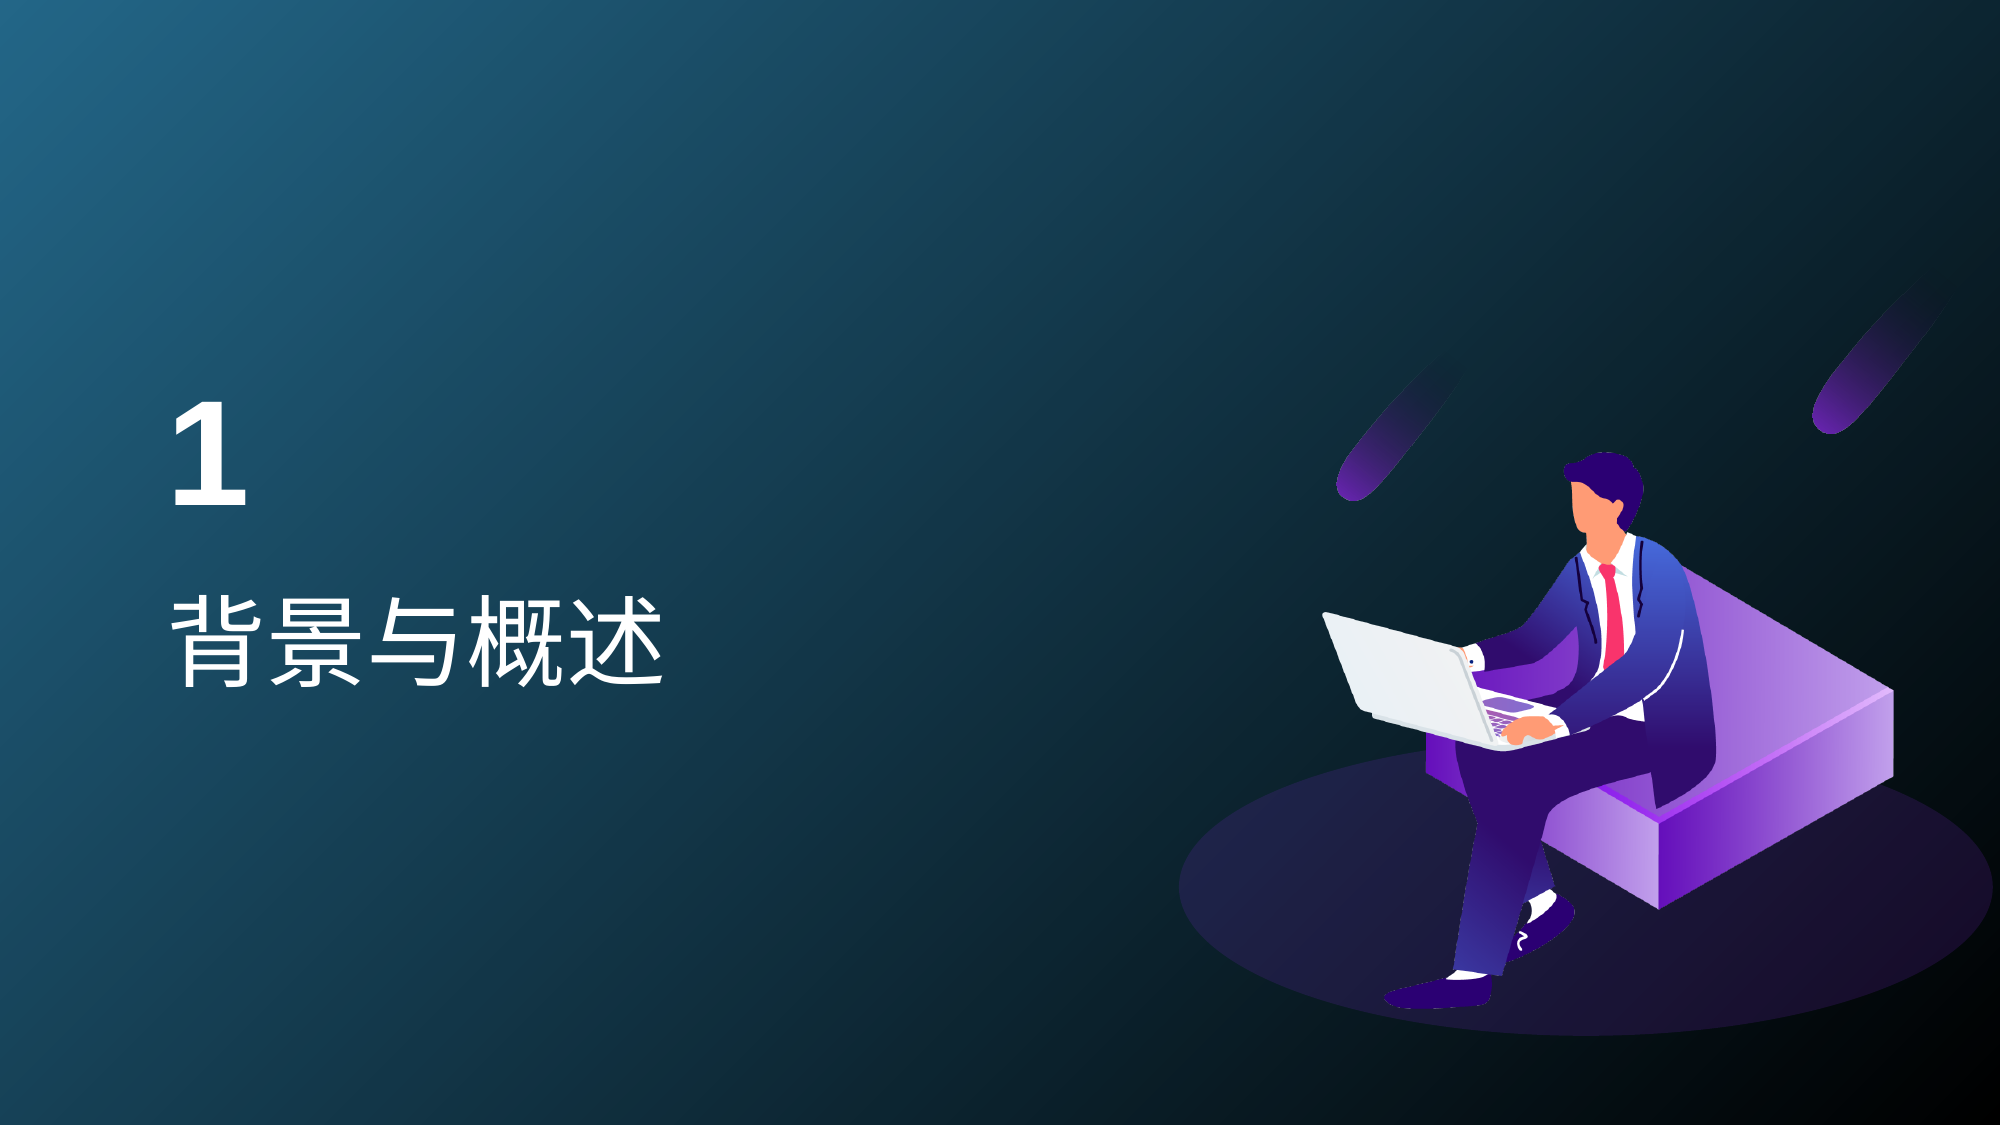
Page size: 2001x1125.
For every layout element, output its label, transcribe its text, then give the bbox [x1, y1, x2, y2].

list 1 [166, 312, 418, 563]
title 背景与概述 [166, 579, 1209, 830]
picture [1256, 373, 1937, 1010]
